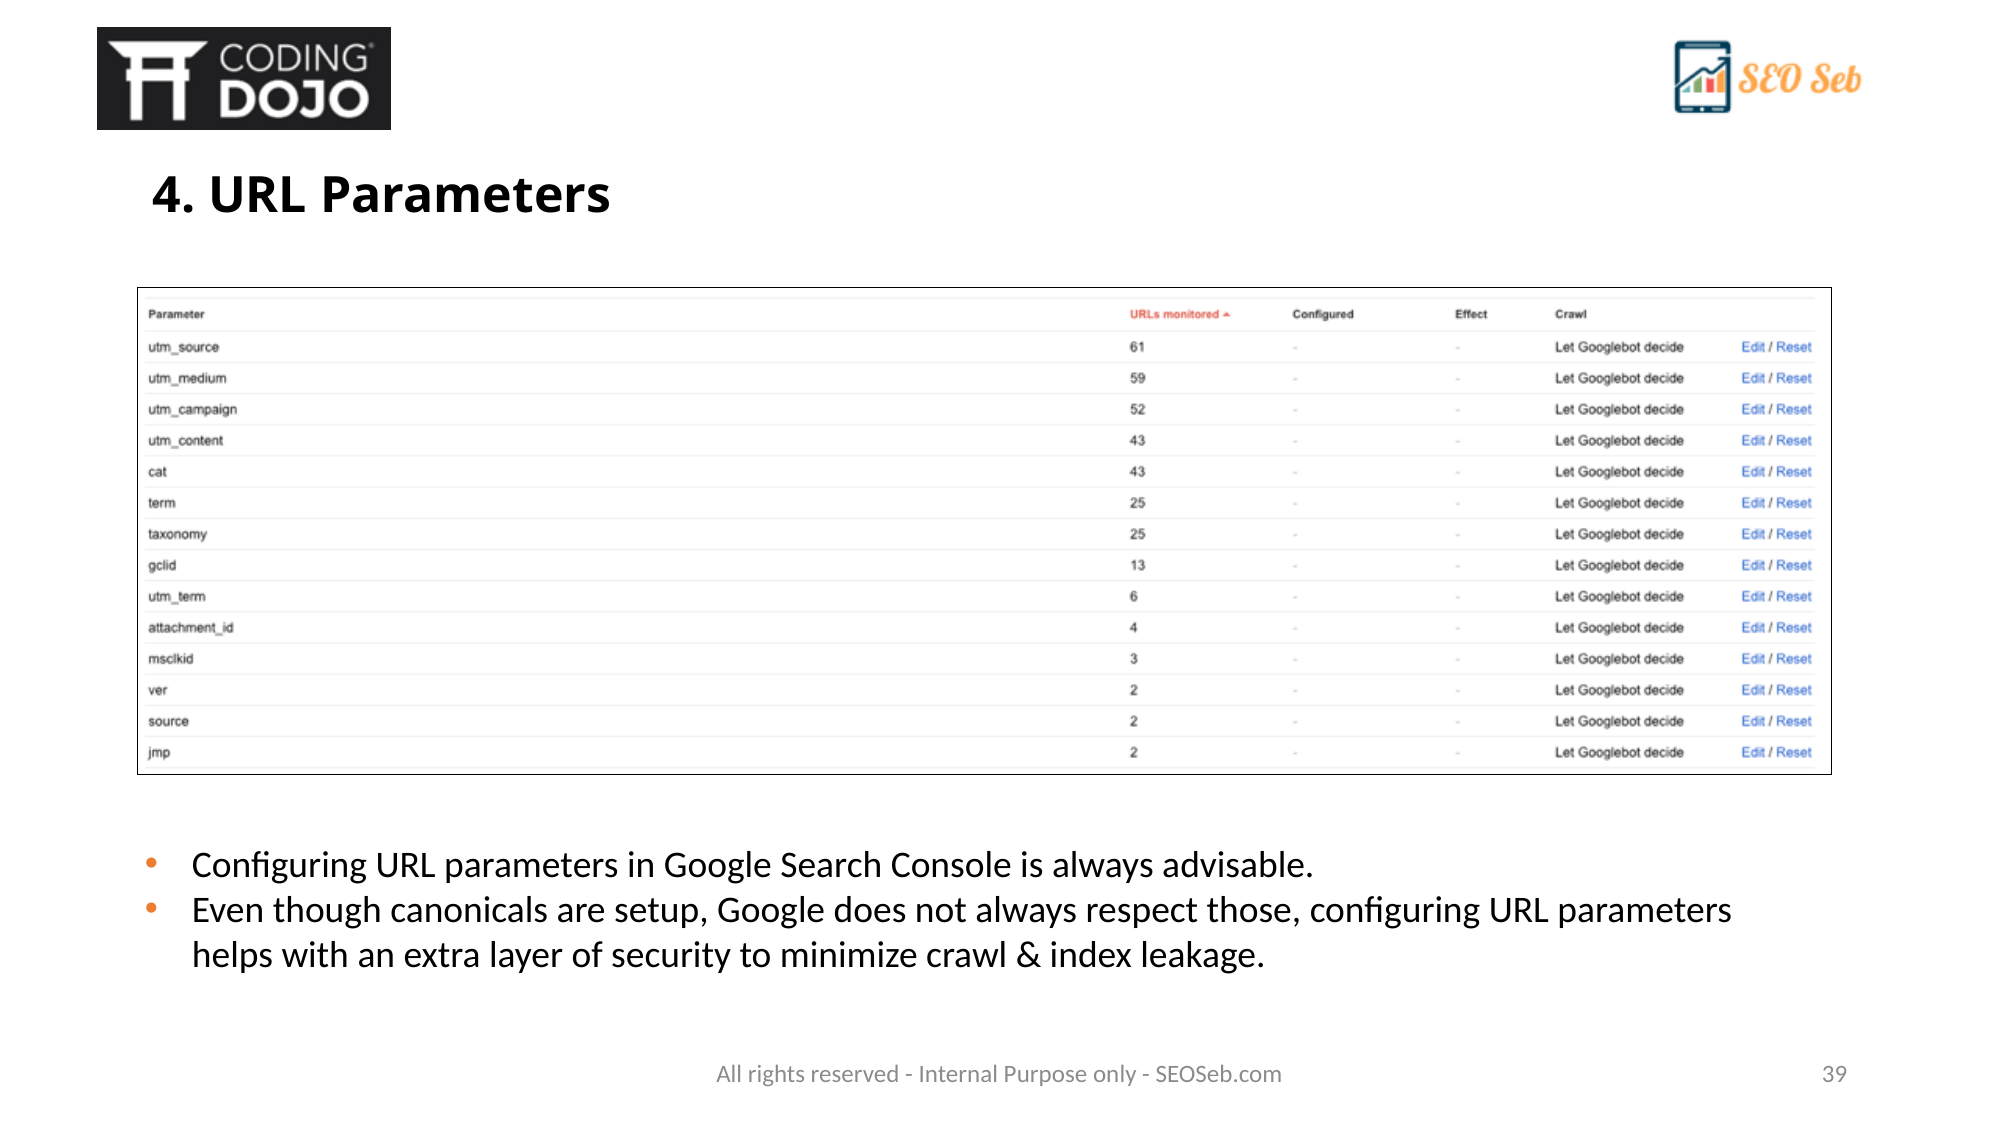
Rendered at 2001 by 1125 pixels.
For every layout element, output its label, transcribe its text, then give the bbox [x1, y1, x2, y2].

picture [137, 287, 1832, 775]
picture [1657, 27, 1881, 130]
text_box Configuring URL parameters in Google Search Console is always advisable. Even though canonicals are setup, Google does not always respect those, configuring URL parameters helps with an extra layer of security to minimize crawl & index leakage. [130, 832, 1832, 983]
slide_number 39 [1412, 1042, 1863, 1103]
picture [97, 27, 391, 130]
title 4. URL Parameters [137, 151, 1863, 240]
footer All rights reserved - Internal Purpose only - SEOSeb.com [662, 1042, 1338, 1103]
